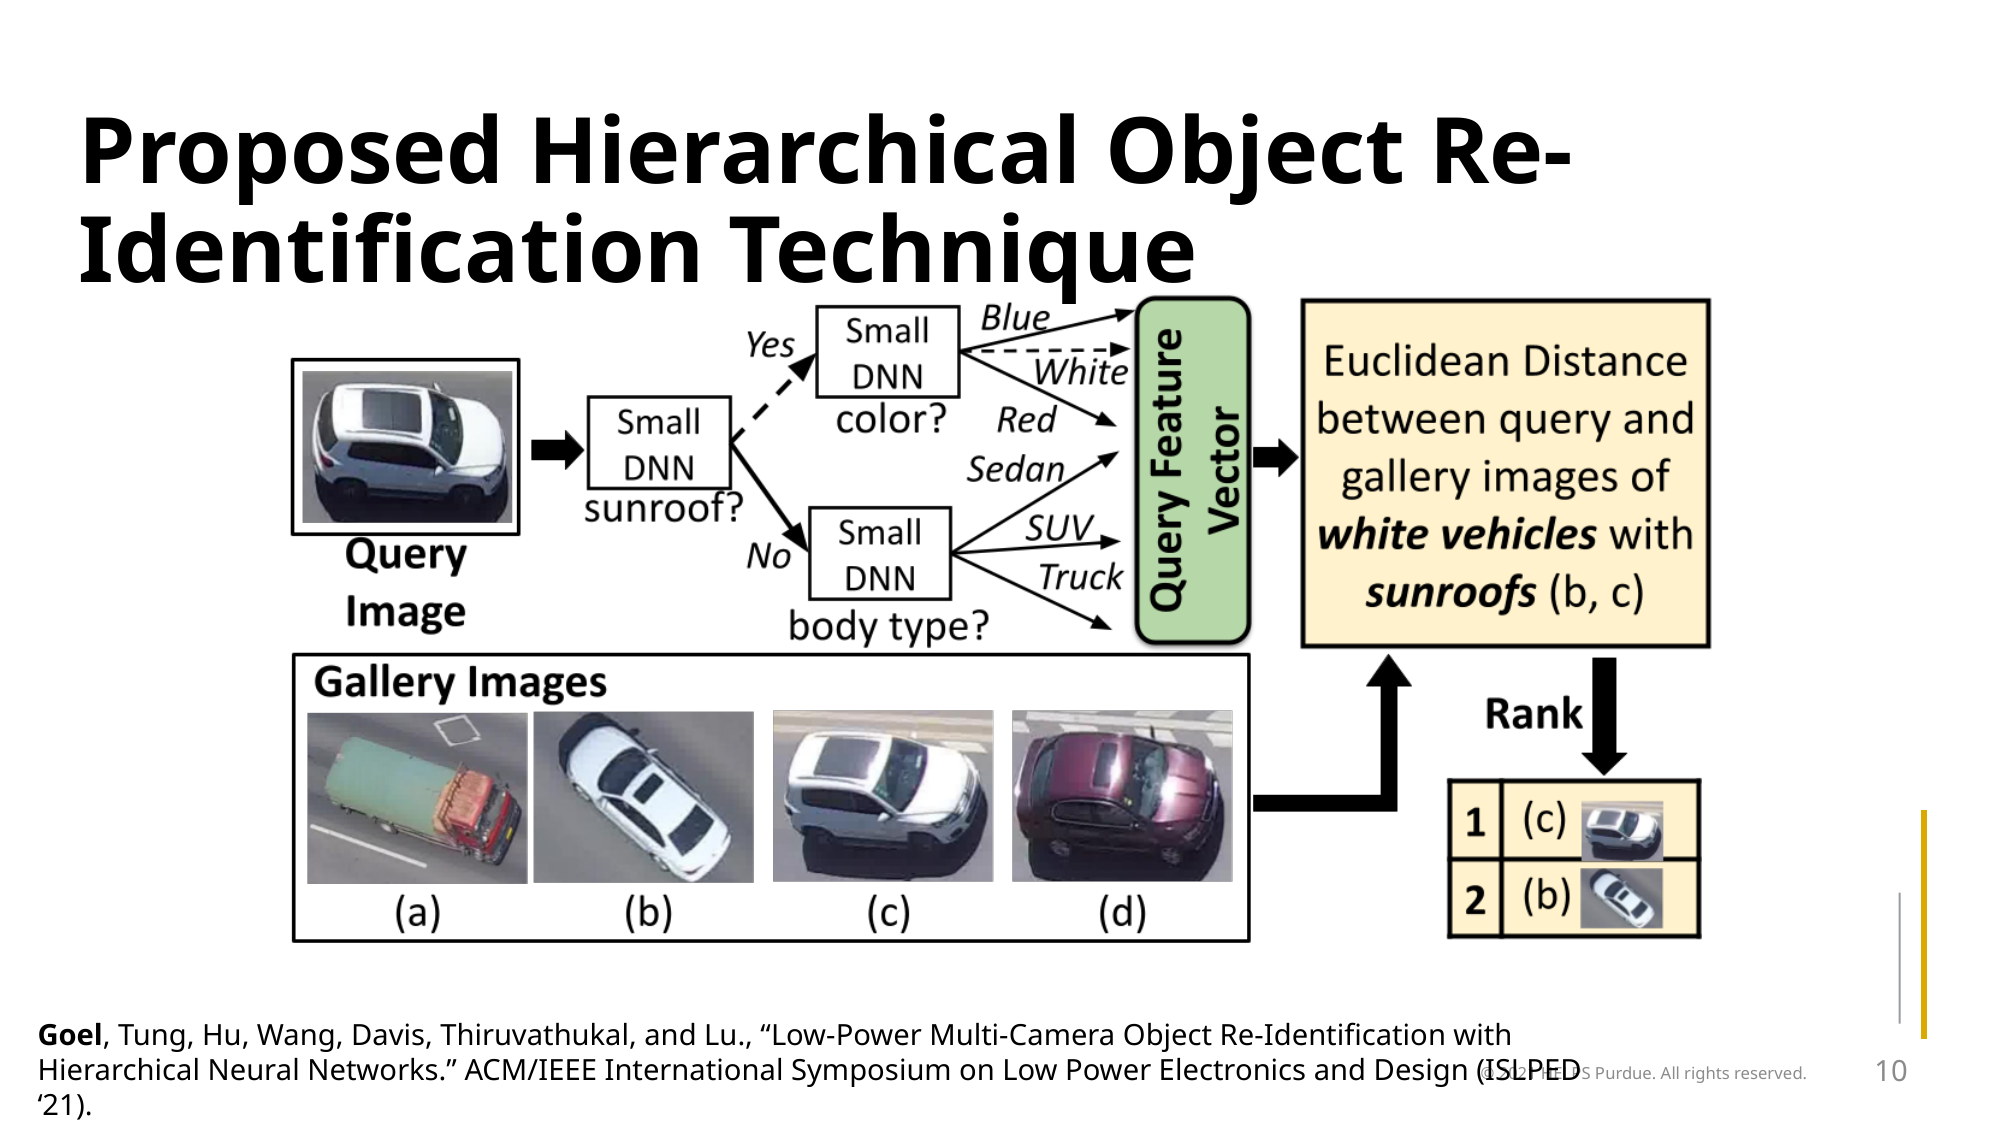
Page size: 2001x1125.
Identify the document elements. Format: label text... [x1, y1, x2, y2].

title Proposed Hierarchical Object Re-Identification Technique [63, 96, 1833, 310]
slide_number 10 [1832, 1042, 1923, 1103]
text_box Goel, Tung, Hu, Wang, Davis, Thiruvathukal, and Lu., “Low-Power Multi-Camera Object Re-Identification with Hierarchical Neural Networks.” ACM/IEEE International Symposium on Low Power Electronics and Design (ISLPED ‘21). [22, 1009, 1623, 1125]
footer © 2021 HELPS Purdue. All rights reserved. [1623, 1042, 1823, 1103]
picture [274, 293, 1726, 956]
